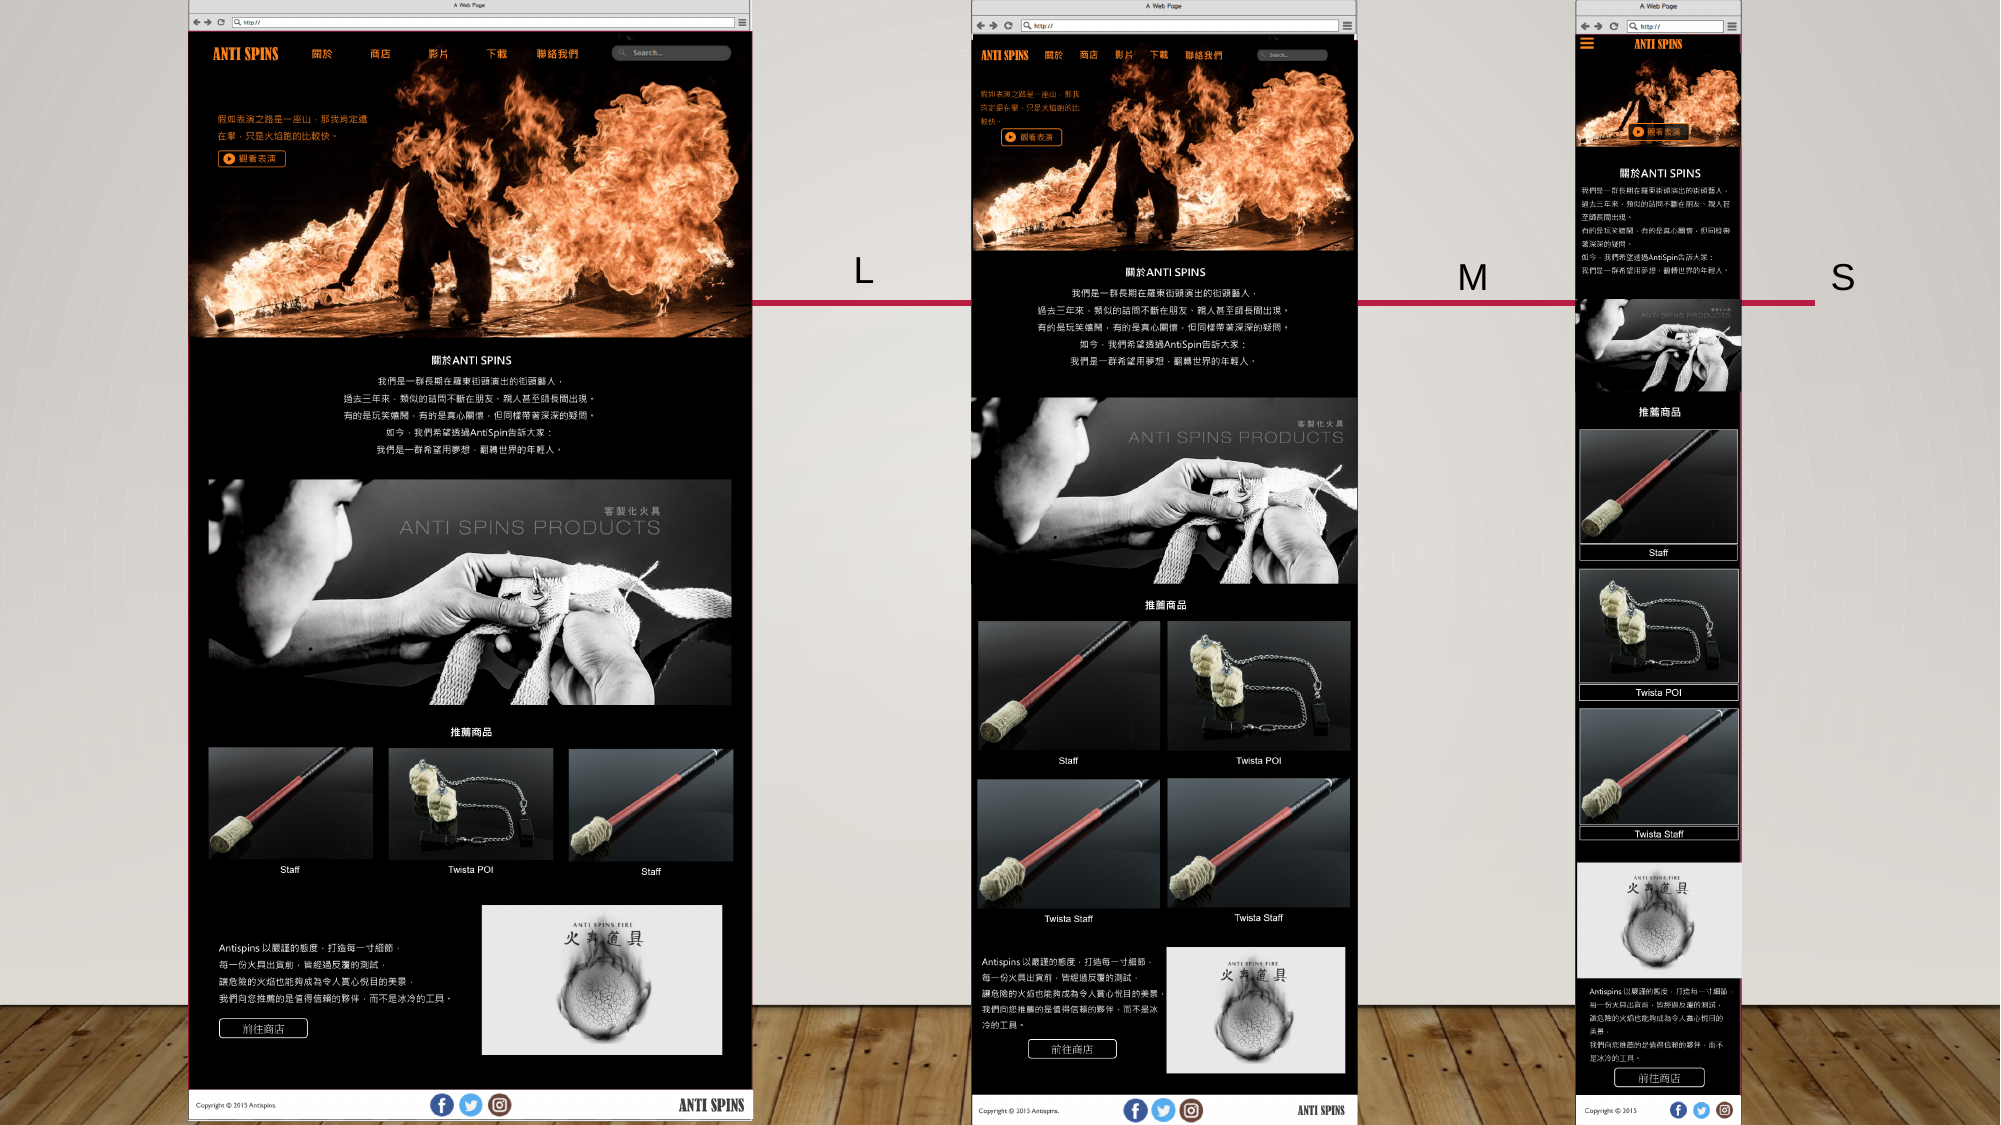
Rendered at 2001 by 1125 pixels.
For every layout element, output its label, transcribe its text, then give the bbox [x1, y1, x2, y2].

text_box S [1815, 245, 1871, 306]
text_box M [1442, 245, 1504, 306]
picture [0, 0, 2000, 1125]
text_box L [838, 239, 890, 299]
